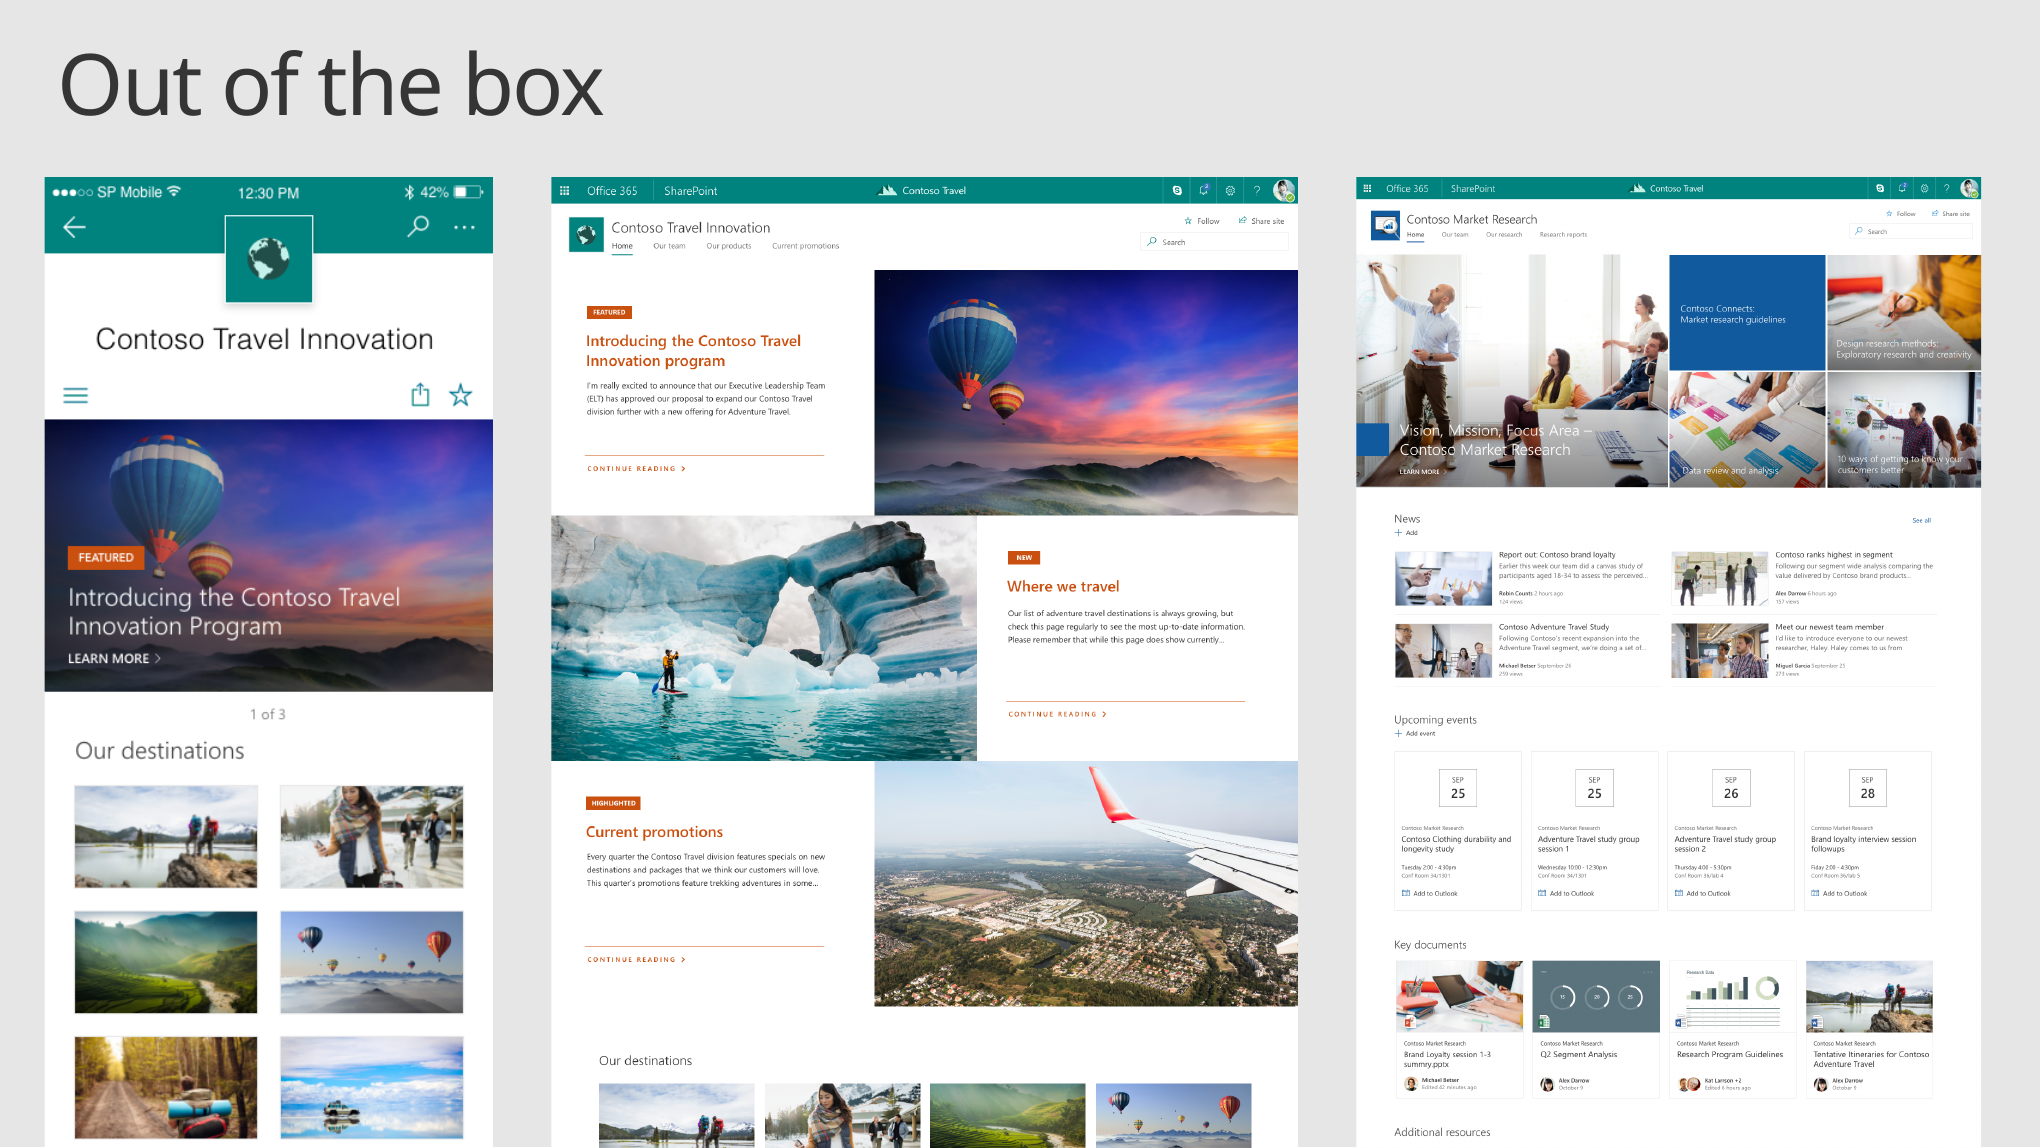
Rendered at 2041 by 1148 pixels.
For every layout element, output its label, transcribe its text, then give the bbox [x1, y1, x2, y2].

picture [551, 177, 1299, 1148]
picture [44, 177, 494, 1148]
picture [1355, 177, 1982, 1148]
title Out of the box [33, 26, 1985, 178]
